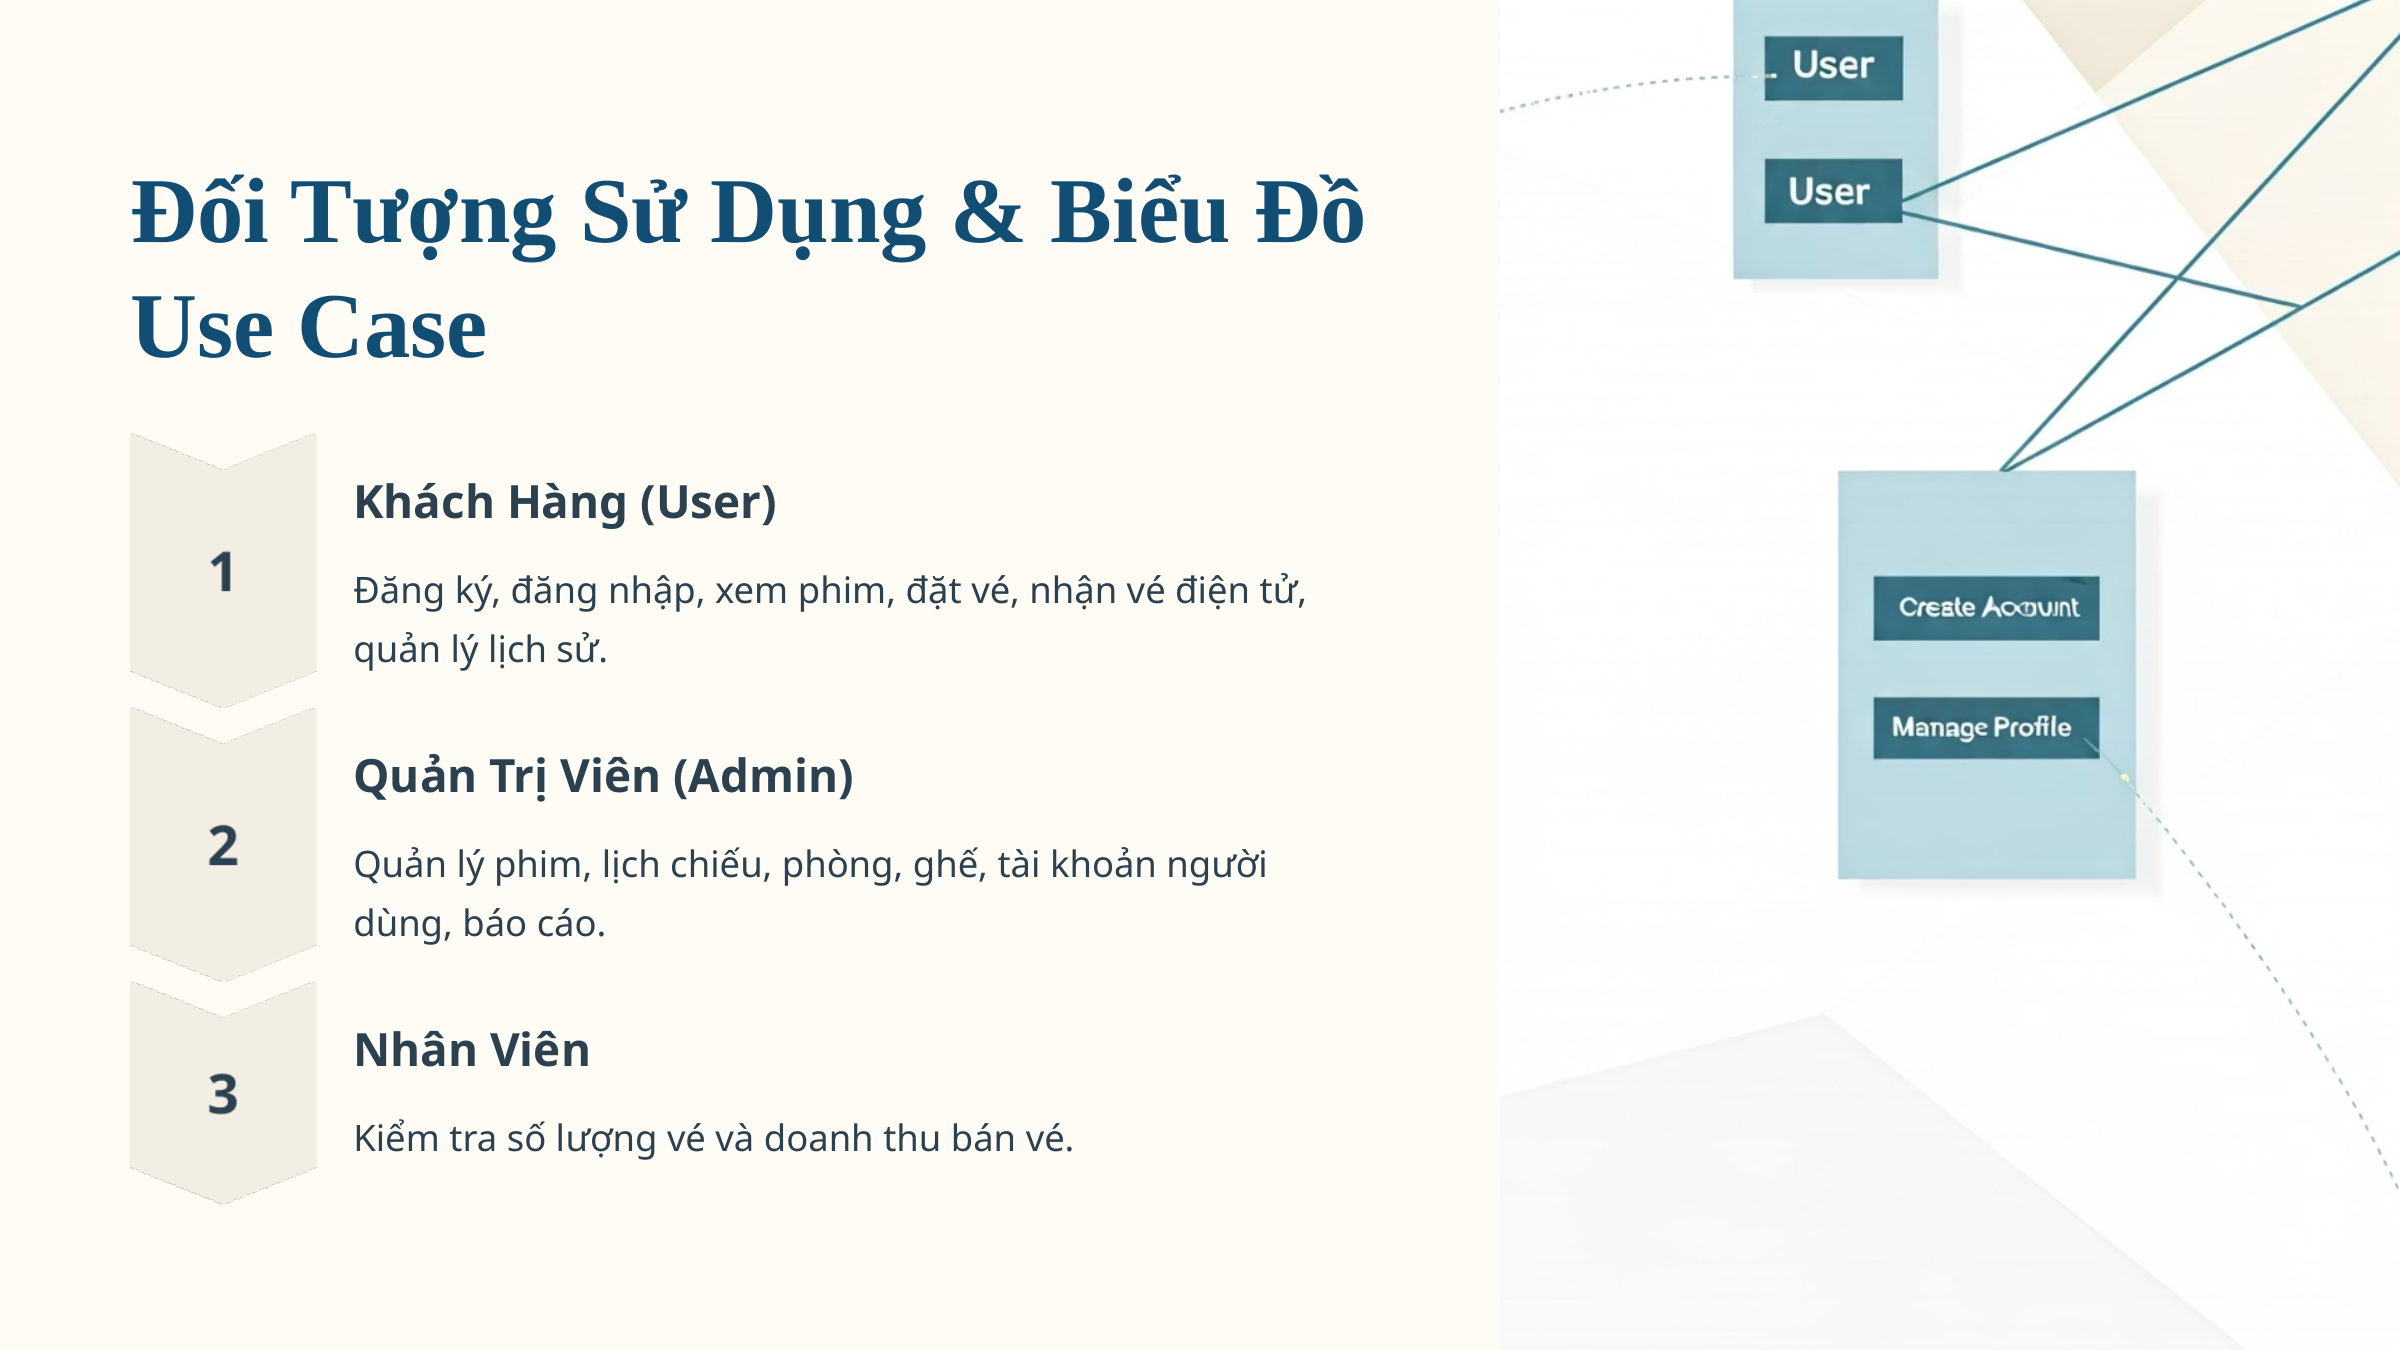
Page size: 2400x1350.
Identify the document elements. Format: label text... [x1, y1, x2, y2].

text_box Nhân Viên [353, 1018, 819, 1077]
text_box Quản Trị Viên (Admin) [353, 744, 820, 803]
text_box Kiểm tra số lượng vé và doanh thu bán vé. [353, 1099, 1370, 1159]
picture [1499, 0, 2400, 1350]
text_box Khách Hàng (User) [353, 470, 819, 529]
picture [130, 433, 317, 1205]
text_box Quản lý phim, lịch chiếu, phòng, ghế, tài khoản người dùng, báo cáo. [353, 825, 1370, 945]
text_box Đối Tượng Sử Dụng & Biểu Đồ Use Case [130, 145, 1370, 378]
text_box Đăng ký, đăng nhập, xem phim, đặt vé, nhận vé điện tử, quản lý lịch sử. [353, 551, 1370, 671]
